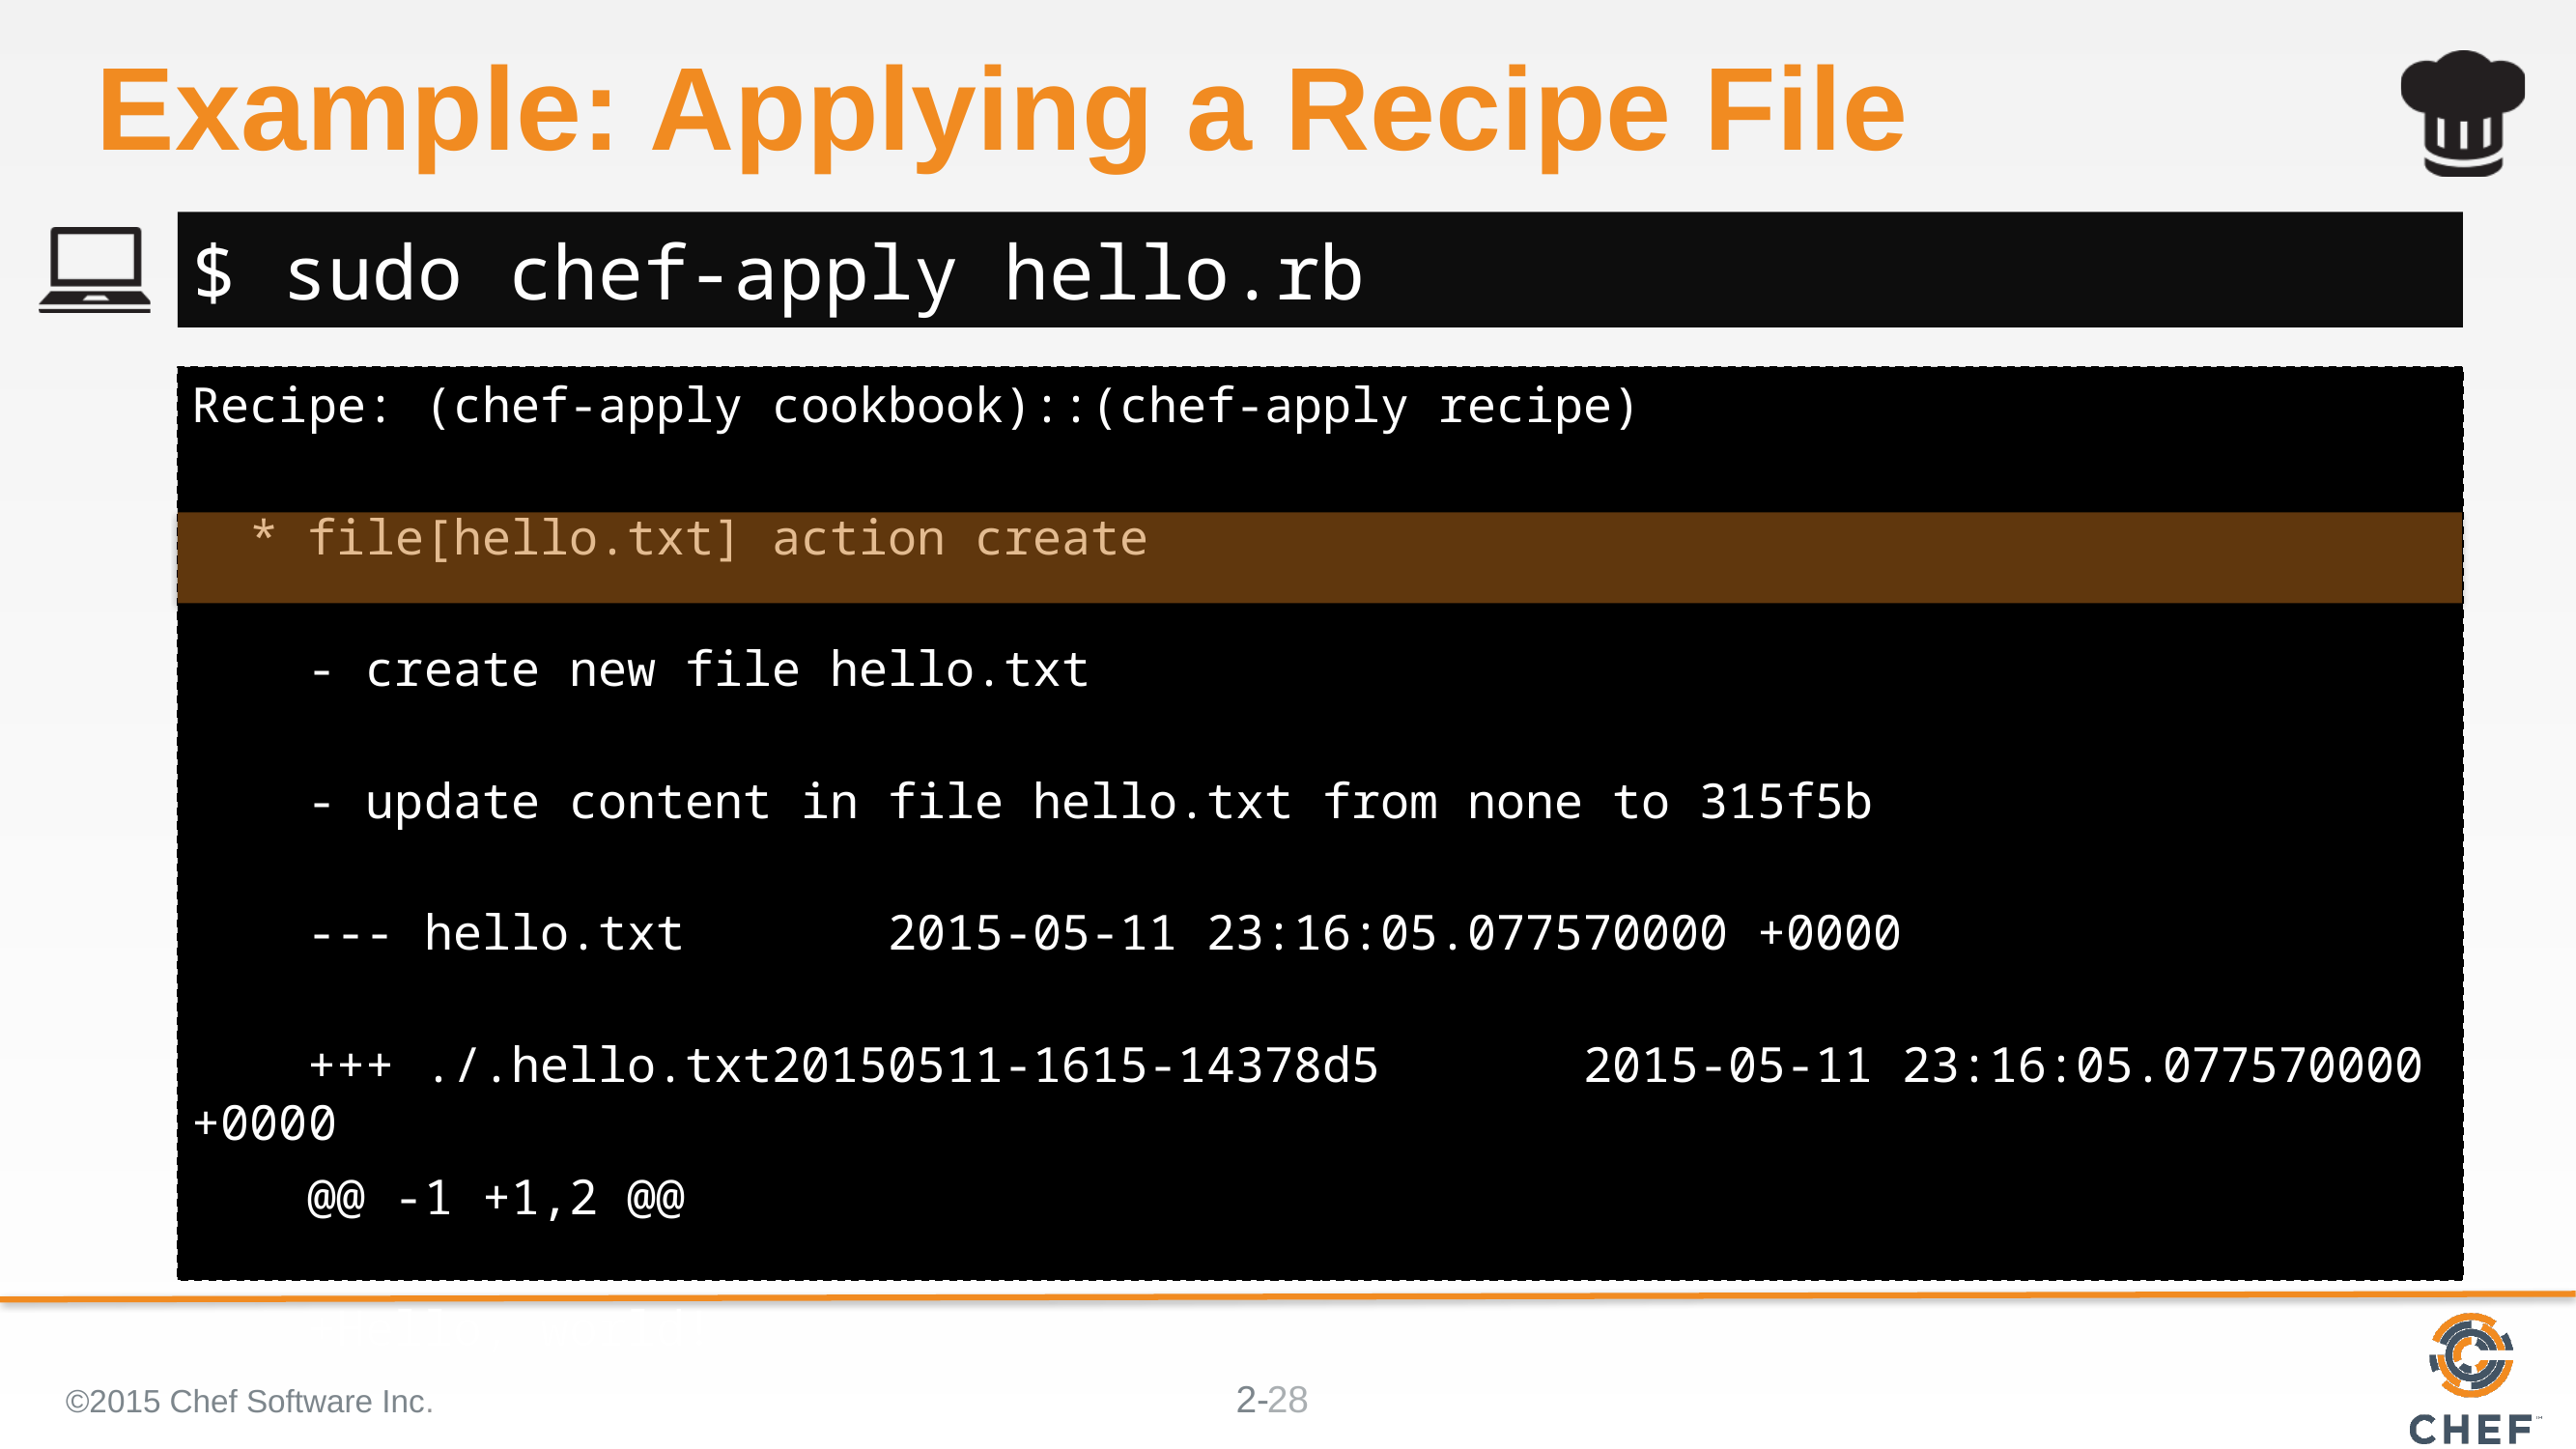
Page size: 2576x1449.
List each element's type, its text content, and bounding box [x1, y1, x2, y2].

text_box [177, 512, 2463, 604]
slide_number 28 [998, 1359, 1578, 1437]
list Recipe: (chef-apply cookbook)::(chef-apply recipe) * file[hello.txt] action create - create new file hello.txt - update content in file hello.txt from none to 315f5b --- hello.txt 2015-05-11 23:16:05.077570000 +0000 +++ ./.hello.txt20150511-1615-14378d5 2015-05-11 23:16:05.077570000 +0000 @@ -1 +1,2 @@ +Hello, world! [177, 612, 2464, 1281]
footer ©2015 Chef Software Inc. [51, 1359, 952, 1440]
list Recipe: (chef-apply cookbook)::(chef-apply recipe) * file[hello.txt] action create - create new file hello.txt - update content in file hello.txt from none to 315f5b --- hello.txt 2015-05-11 23:16:05.077570000 +0000 +++ ./.hello.txt20150511-1615-14378d5 2015-05-11 23:16:05.077570000 +0000 @@ -1 +1,2 @@ +Hello, world! [177, 366, 2464, 512]
title Example: Applying a Recipe File [96, 48, 2463, 180]
list $ sudo chef-apply hello.rb [177, 212, 2463, 327]
picture [2399, 1297, 2550, 1449]
